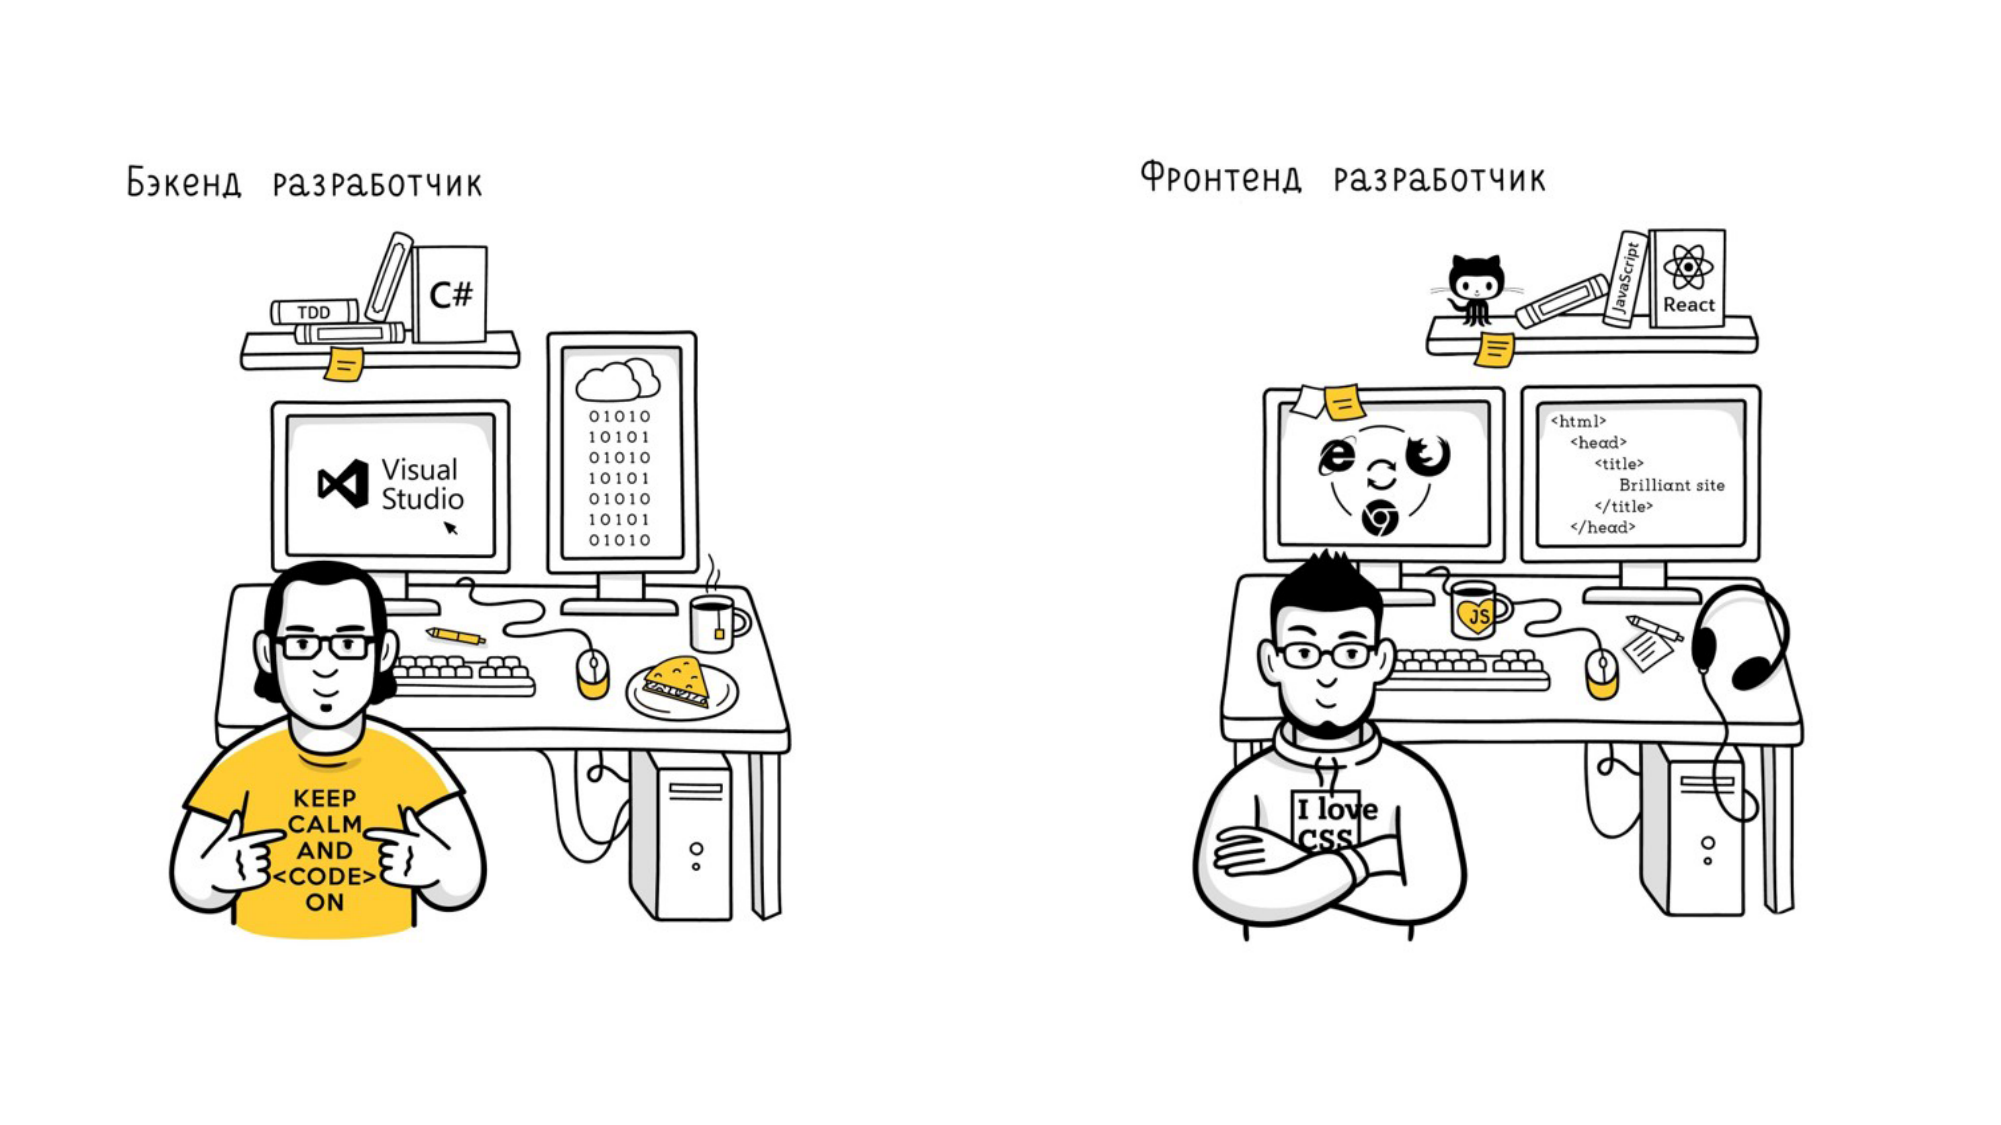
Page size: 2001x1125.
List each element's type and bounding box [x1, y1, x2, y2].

picture [97, 142, 831, 956]
picture [1118, 129, 1817, 970]
